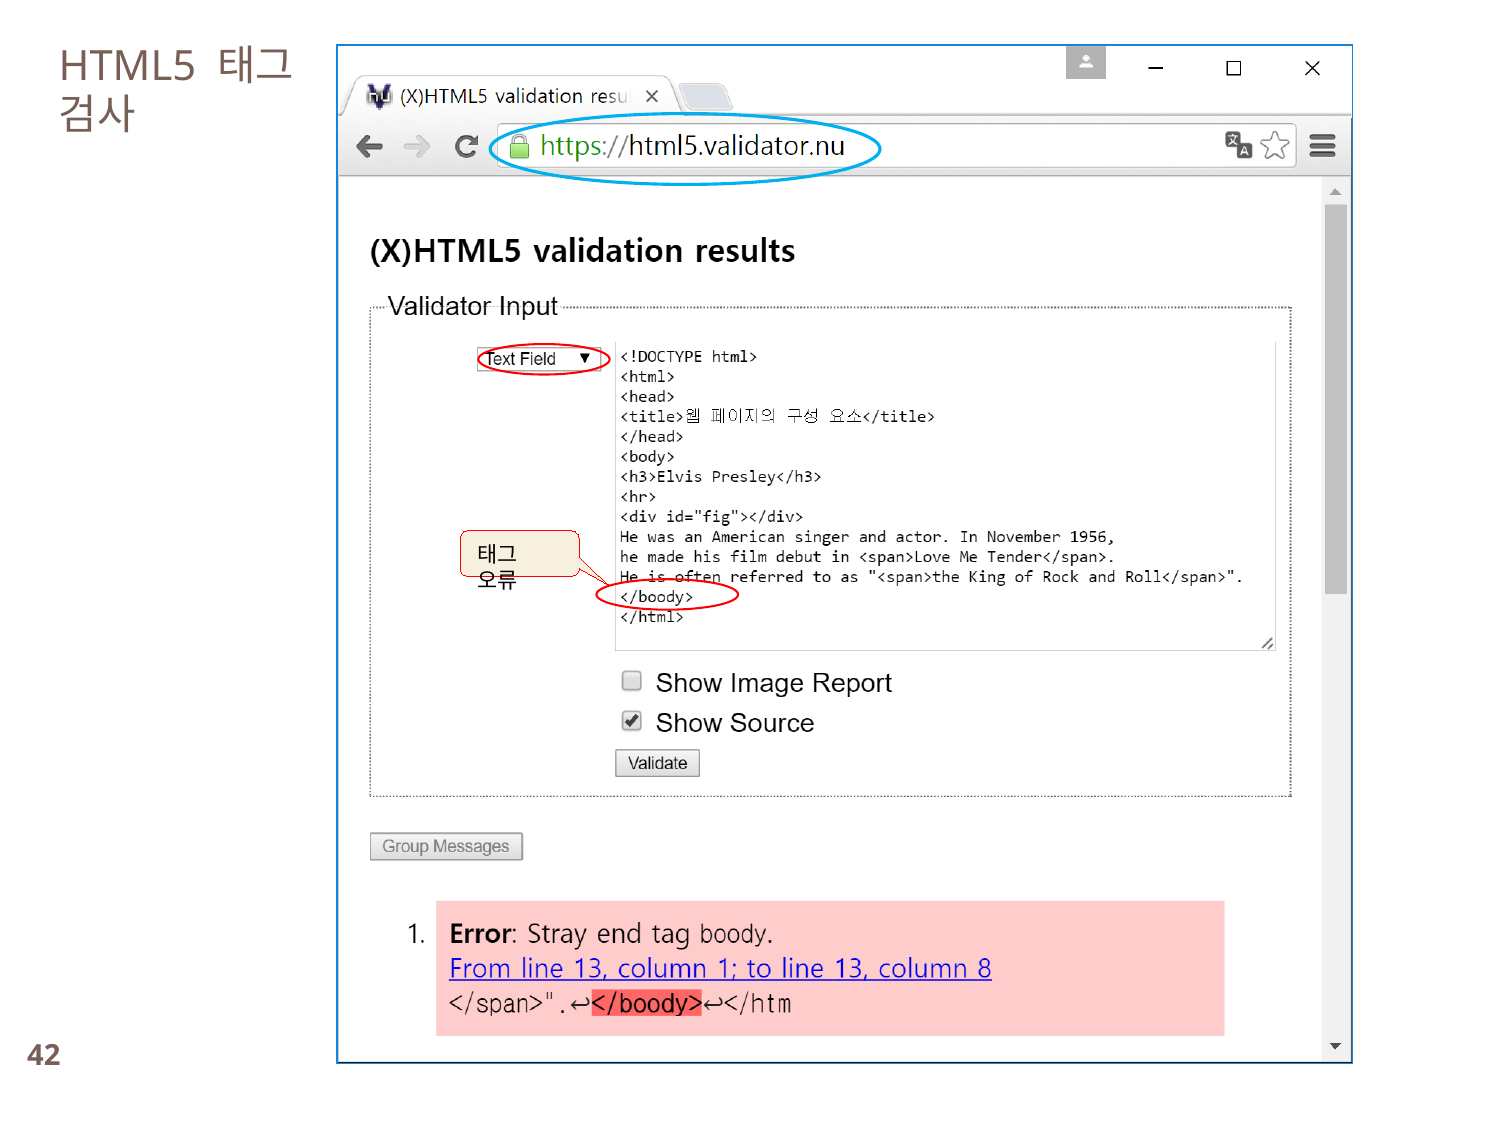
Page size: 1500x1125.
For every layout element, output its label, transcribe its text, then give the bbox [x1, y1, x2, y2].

picture [336, 43, 1353, 1065]
slide_number 42 [0, 1025, 88, 1088]
text_box HTML5 태그 검사 [43, 30, 366, 143]
